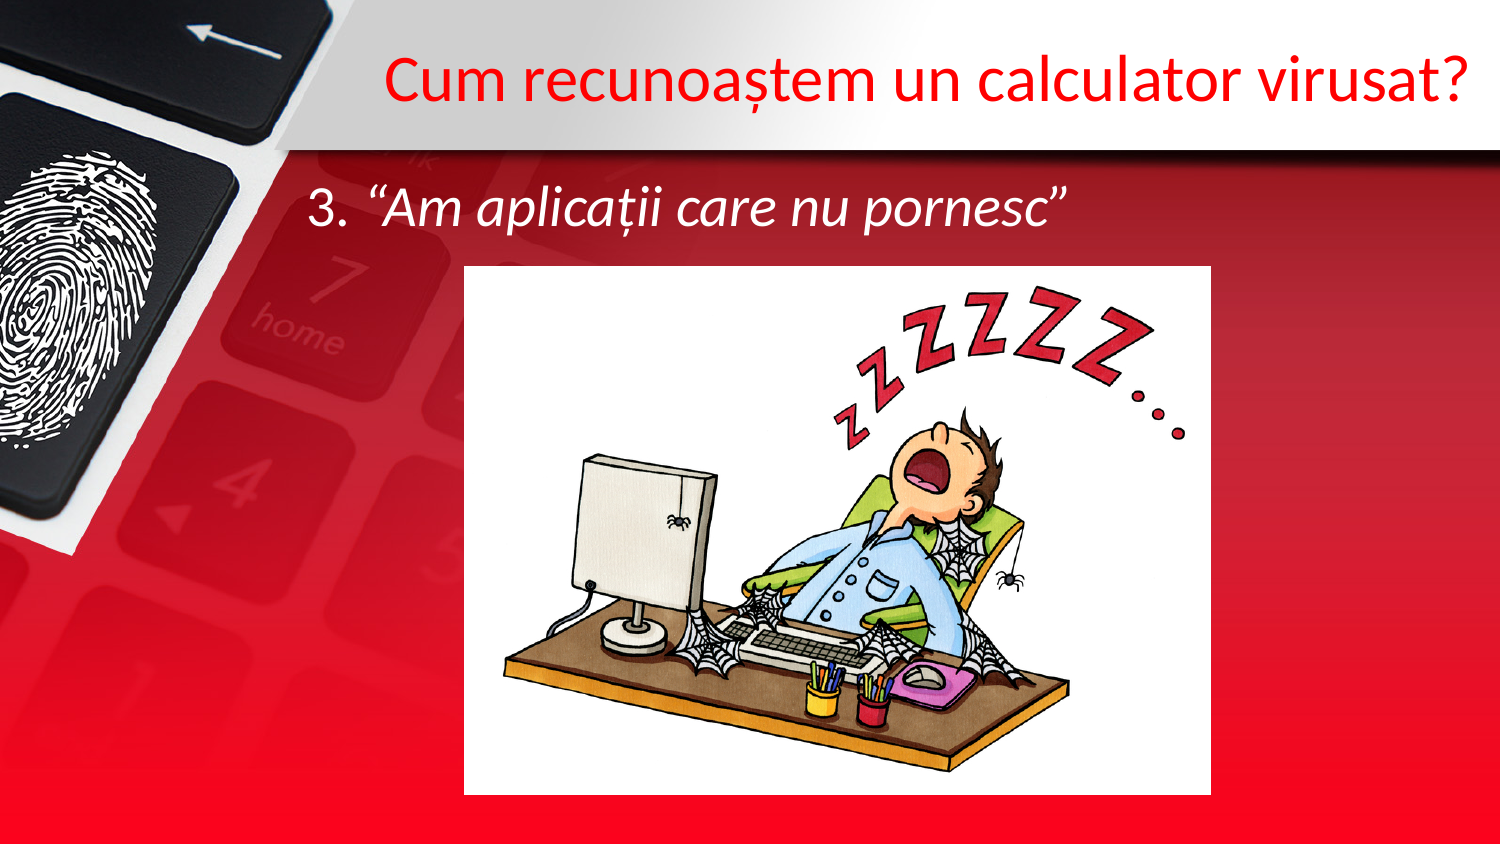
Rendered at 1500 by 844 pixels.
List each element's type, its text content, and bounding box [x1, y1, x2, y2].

list 3. “Am aplicații care nu pornesc” [291, 161, 1500, 267]
title Cum recunoaștem un calculator virusat? [369, 77, 1490, 161]
picture [0, 0, 1500, 844]
